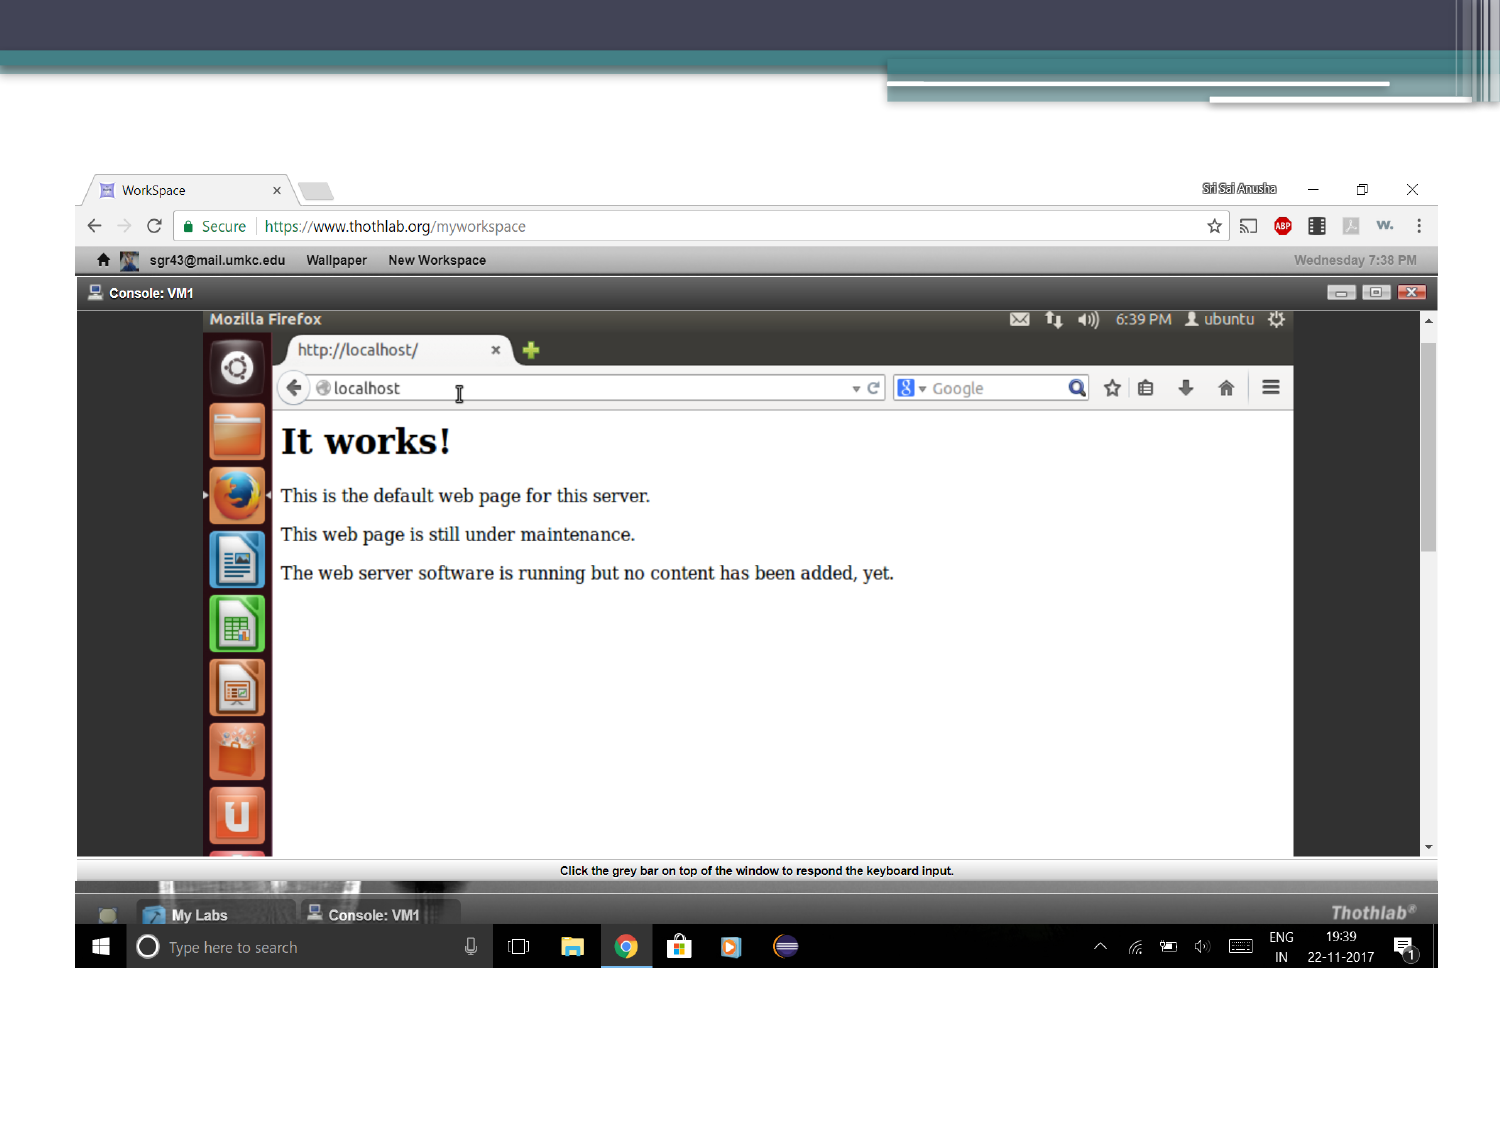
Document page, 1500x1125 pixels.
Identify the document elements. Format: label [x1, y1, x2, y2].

picture [74, 174, 1438, 969]
